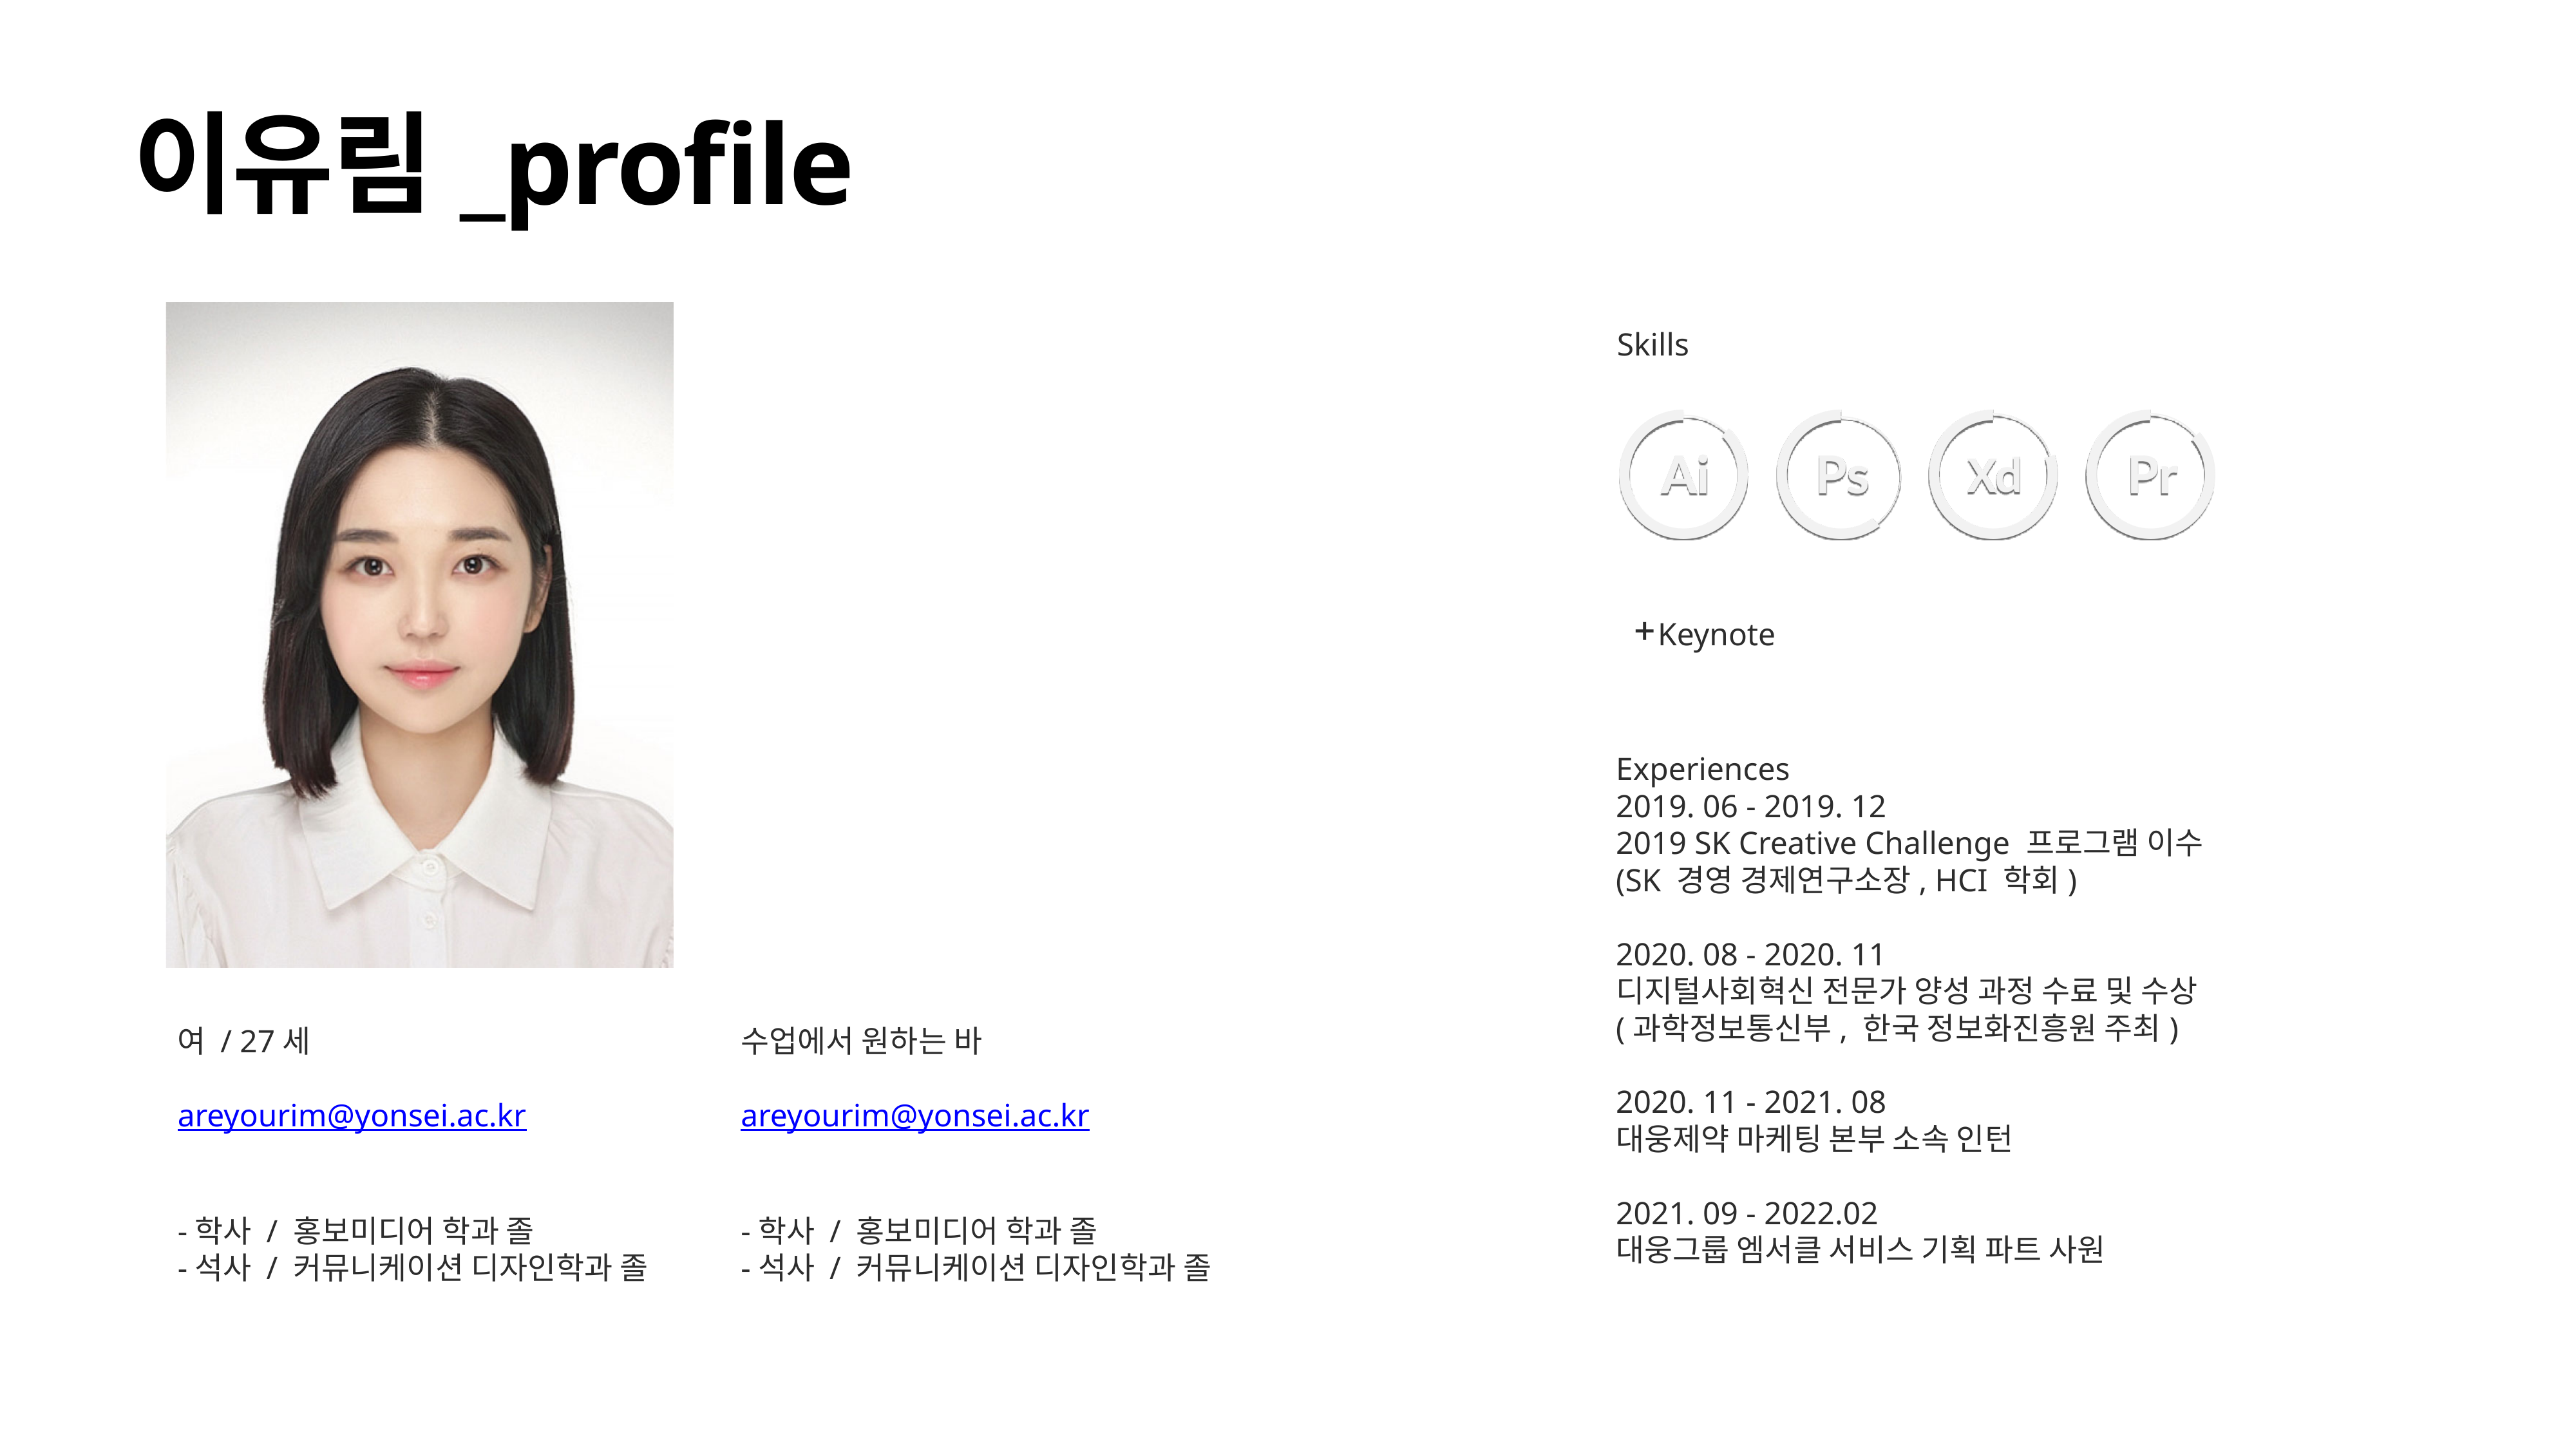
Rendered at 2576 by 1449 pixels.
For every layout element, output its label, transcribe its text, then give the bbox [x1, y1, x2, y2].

text_box Experiences 2019. 06 - 2019. 12 2019 SK Creative Challenge 프로그램 이수 (SK 경영 경제연구소장, HCI 학회) 2020. 08 - 2020. 11 디지털사회혁신 전문가 양성 과정 수료 및 수상 (과학정보통신부, 한국 정보화진흥원 주최) 2020. 11 - 2021. 08 대웅제약 마케팅 본부 소속 인턴 2021. 09 - 2022.02 대웅그룹 엠서클 서비스 기획 파트 사원 [1610, 744, 2372, 1273]
text_box 수업에서 원하는 바 areyourim@yonsei.ac.kr -학사 / 홍보미디어 학과 졸 -석사 / 커뮤니케이션 디자인학과 졸 [735, 1016, 1244, 1291]
picture [165, 302, 674, 969]
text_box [1611, 319, 2483, 696]
title 이유림_profile [127, 113, 2449, 266]
text_box 여 / 27세 areyourim@yonsei.ac.kr -학사 / 홍보미디어 학과 졸 -석사 / 커뮤니케이션 디자인학과 졸 [172, 1016, 681, 1291]
